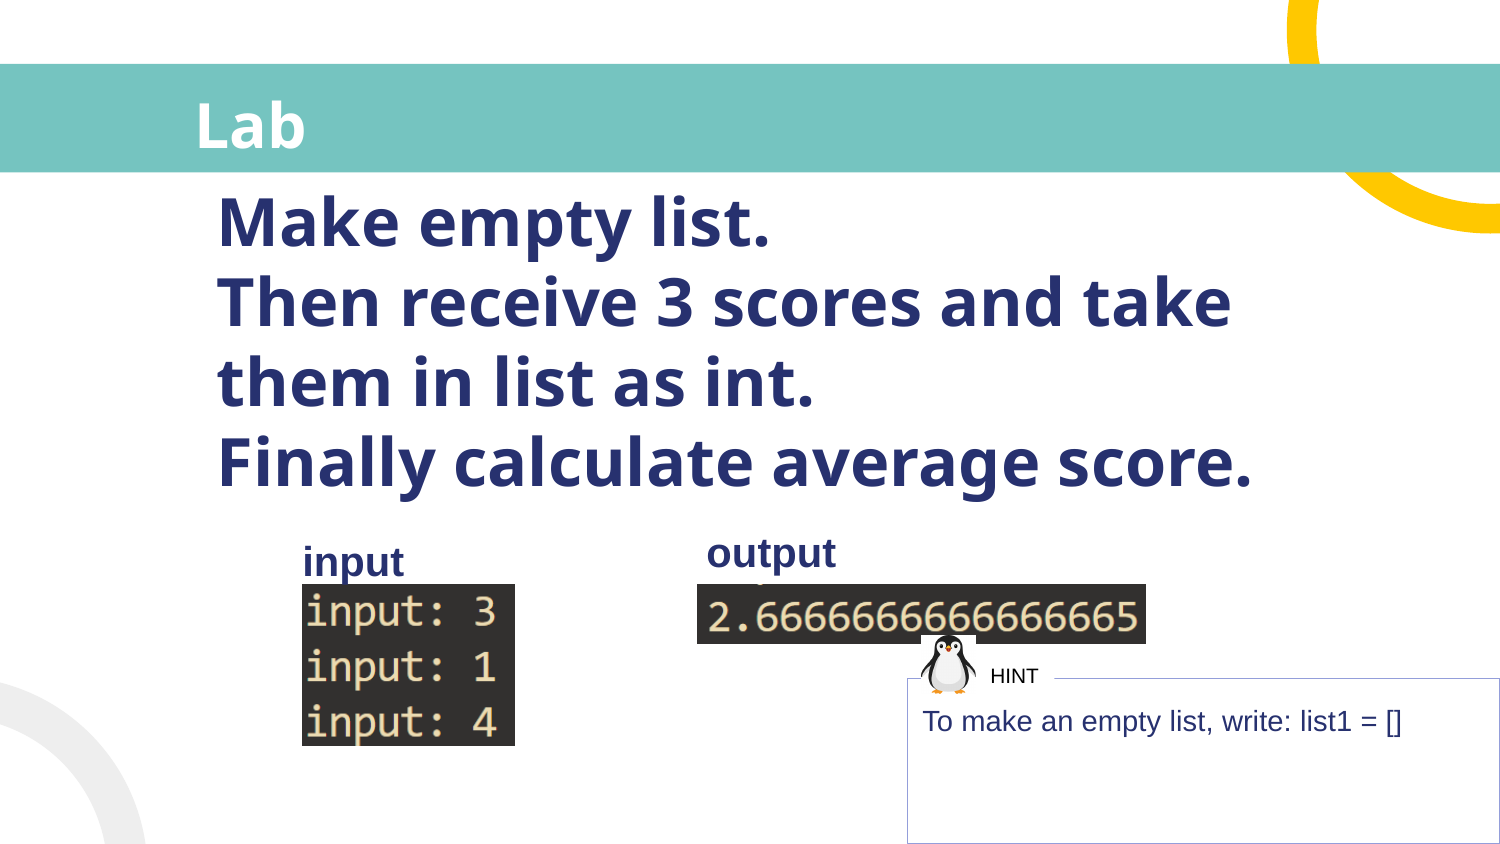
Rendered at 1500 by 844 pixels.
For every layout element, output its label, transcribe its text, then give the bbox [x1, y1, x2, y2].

text_box HINT [981, 654, 1055, 695]
picture [301, 584, 515, 746]
title Lab [179, 71, 1449, 166]
text_box [905, 677, 1500, 844]
text_box To make an empty list, write: list1 = [] [907, 695, 1500, 780]
picture [697, 584, 1147, 695]
subtitle Make empty list. Then receive 3 scores and take them in list as int. Finally calculate average score. [126, 165, 1397, 248]
text_box input [287, 527, 533, 592]
text_box output [691, 518, 937, 584]
